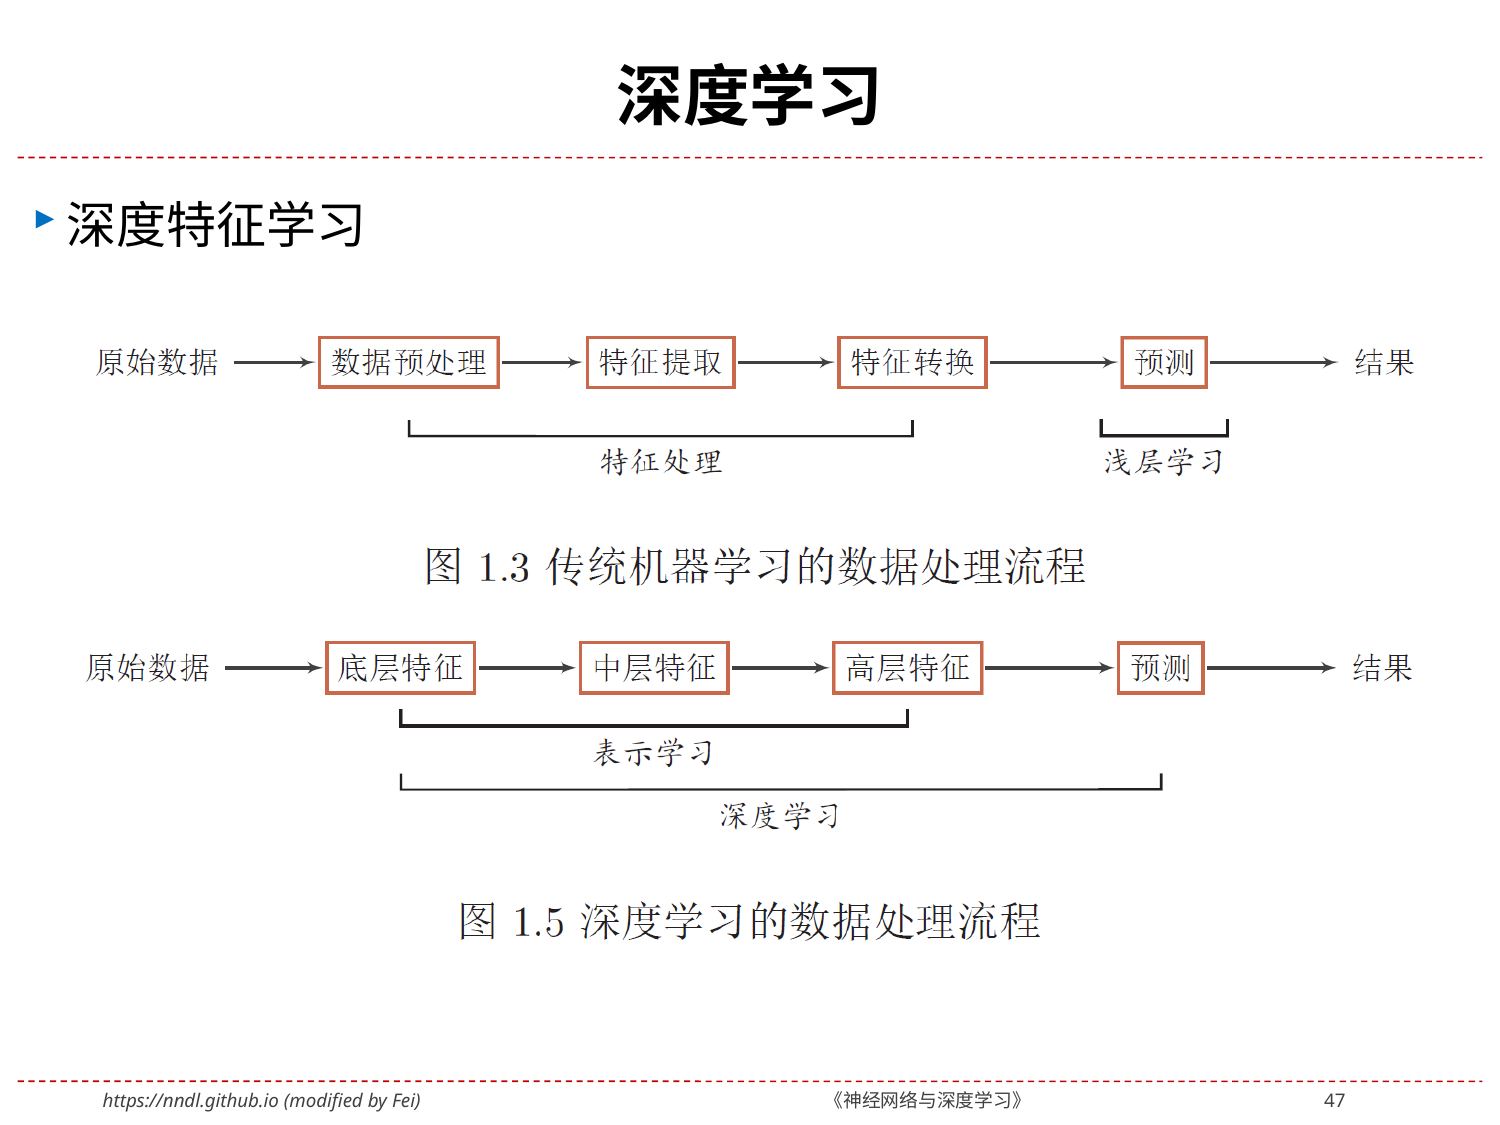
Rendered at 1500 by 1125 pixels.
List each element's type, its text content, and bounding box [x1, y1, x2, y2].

list 深度特征学习 [17, 173, 1483, 1043]
picture [73, 615, 1427, 947]
title 深度学习 [17, 24, 1483, 142]
picture [73, 318, 1427, 612]
